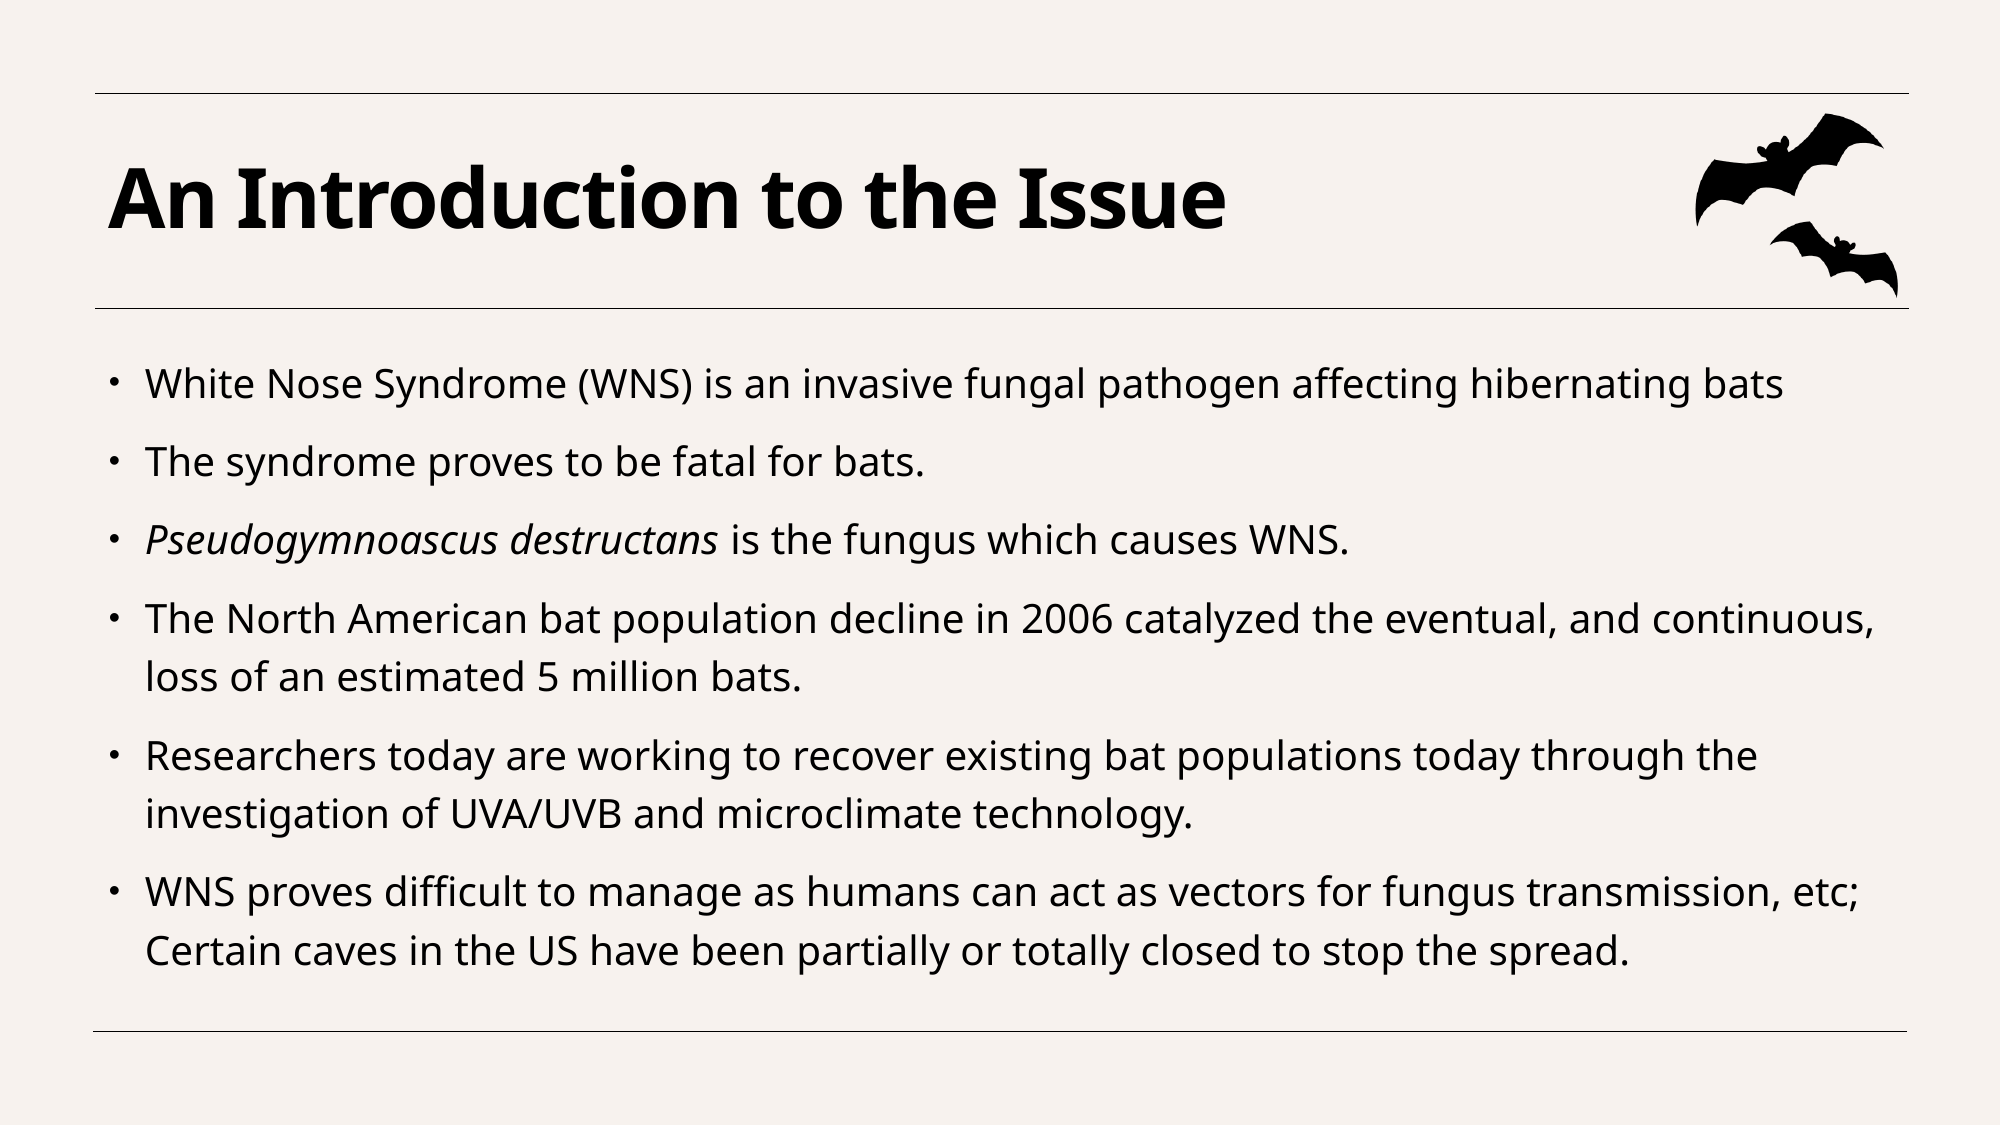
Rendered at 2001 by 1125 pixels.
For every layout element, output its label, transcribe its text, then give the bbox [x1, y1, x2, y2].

title An Introduction to the Issue [93, 113, 1686, 291]
list White Nose Syndrome (WNS) is an invasive fungal pathogen affecting hibernating bats The syndrome proves to be fatal for bats. Pseudogymnoascus destructans is the fungus which causes WNS. The North American bat population decline in 2006 catalyzed the eventual, and continuous, loss of an estimated 5 million bats. Researchers today are working to recover existing bat populations today through the investigation of UVA/UVB and microclimate technology. WNS proves difficult to manage as humans can act as vectors for fungus transmission, etc; Certain caves in the US have been partially or totally closed to stop the spread. [93, 340, 1908, 983]
picture [1686, 95, 1907, 316]
